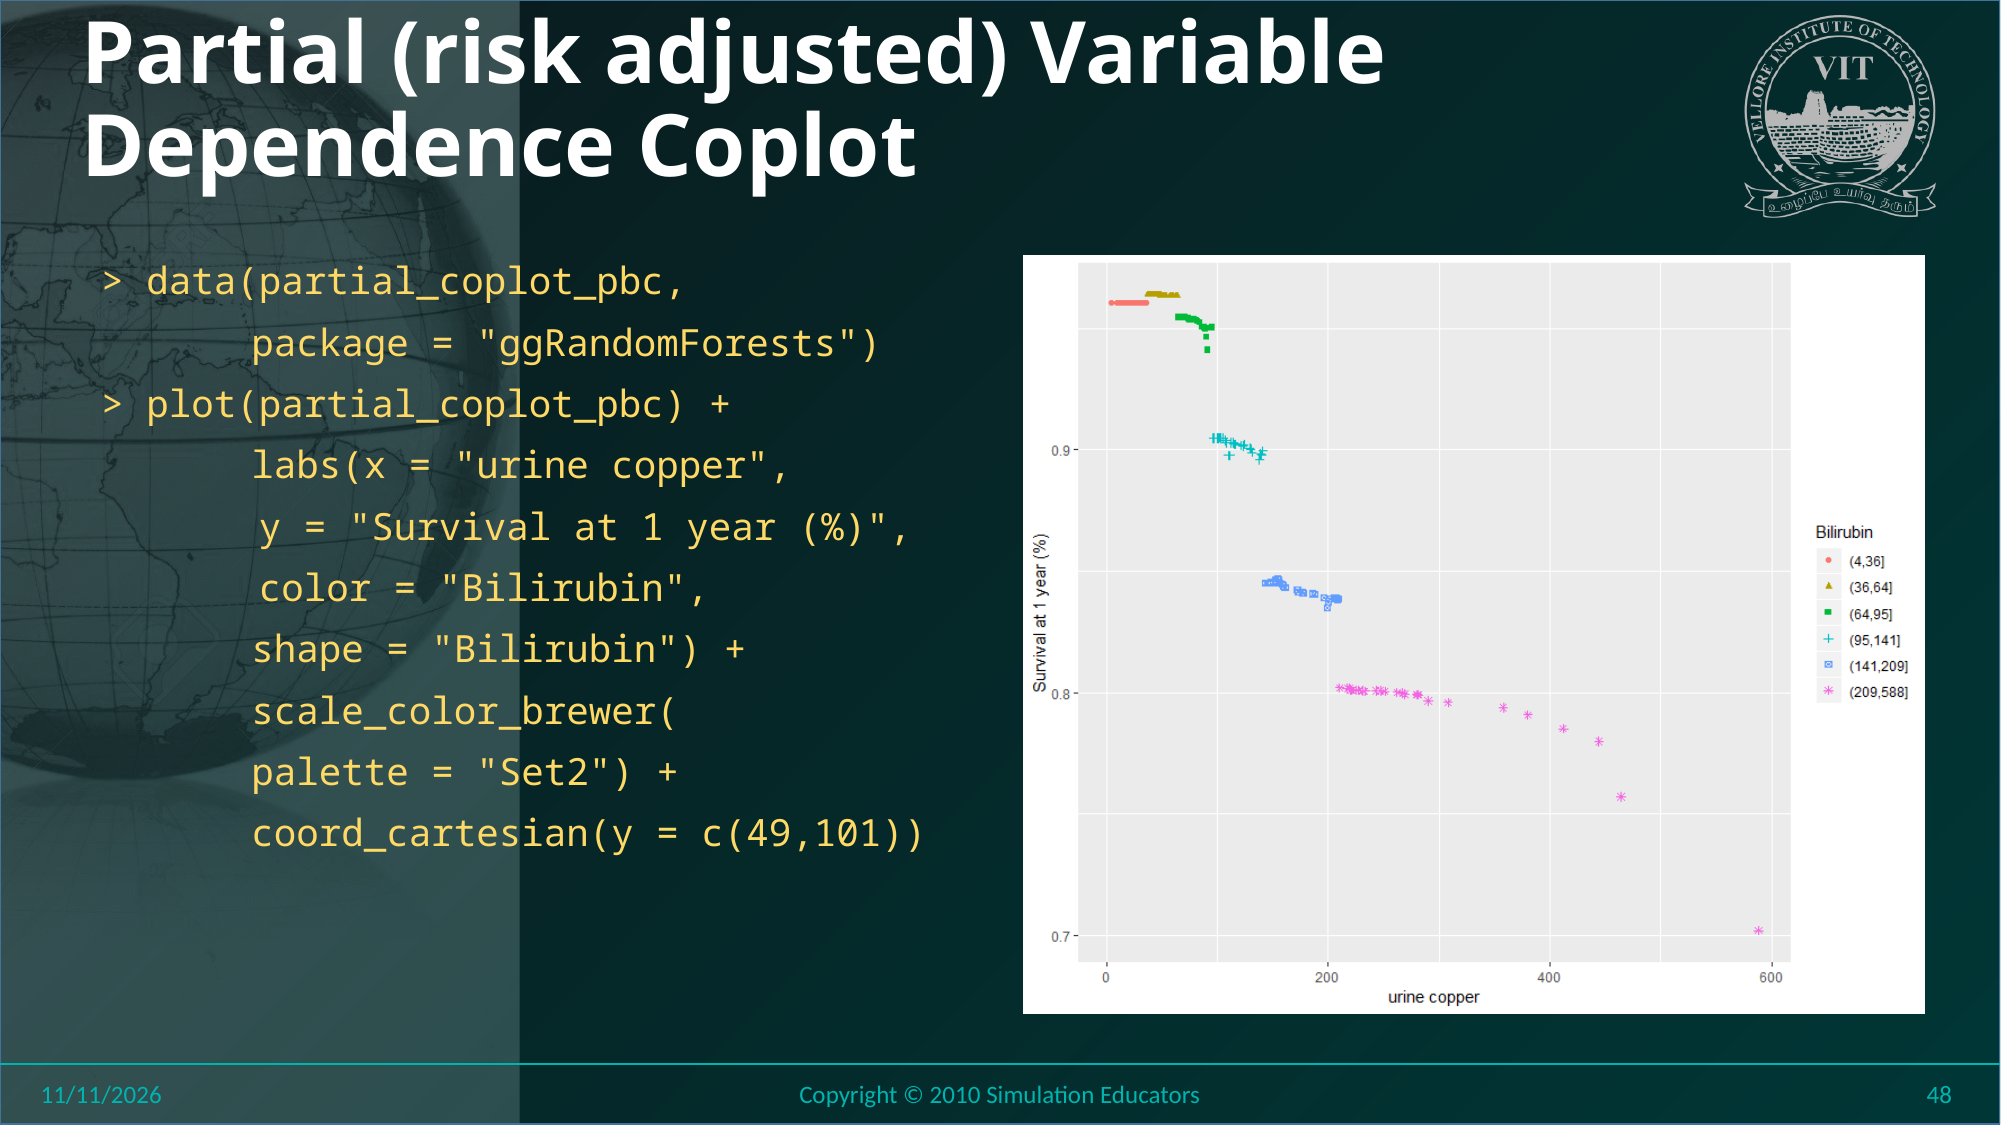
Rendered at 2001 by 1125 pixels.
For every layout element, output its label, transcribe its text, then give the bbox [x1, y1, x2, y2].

title Partial (risk adjusted) Variable Dependence Coplot [66, 1, 1716, 204]
slide_number 48 [1517, 1064, 1968, 1124]
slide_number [25, 1064, 476, 1124]
footer Copyright © 2010 Simulation Educators [662, 1064, 1338, 1124]
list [1023, 255, 1925, 1014]
list > data(partial_coplot_pbc, package = "ggRandomForests") > plot(partial_coplot_pbc) + labs(x = "urine copper", y = "Survival at 1 year (%)", color = "Bilirubin", shape = "Bilirubin") + scale_color_brewer( palette = "Set2") + coord_cartesian(y = c(49,101)) [86, 255, 988, 1014]
